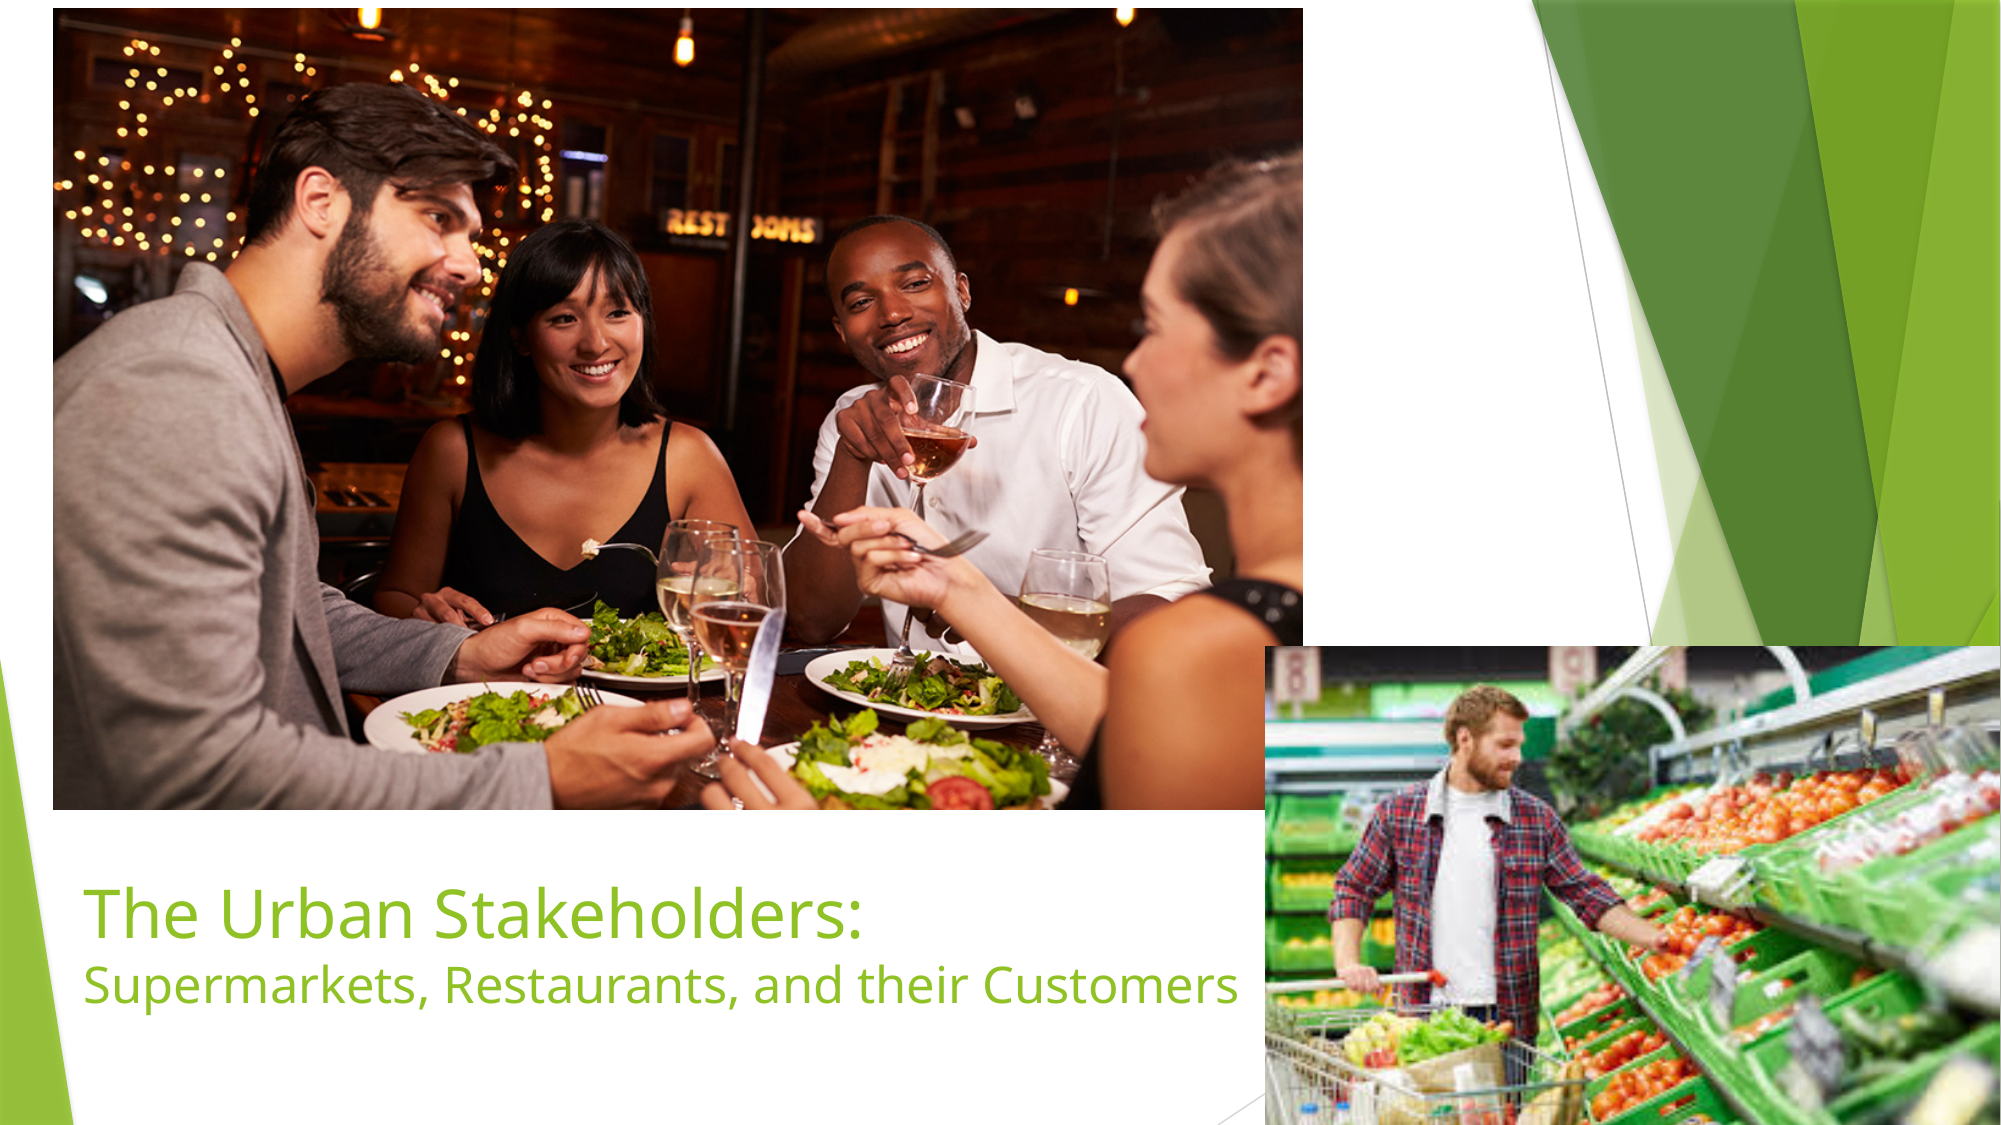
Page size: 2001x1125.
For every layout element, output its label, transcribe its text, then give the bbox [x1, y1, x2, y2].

title The Urban Stakeholders: Supermarkets, Restaurants, and their Customers [68, 864, 1260, 1081]
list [52, 7, 1304, 810]
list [1265, 646, 2000, 1125]
